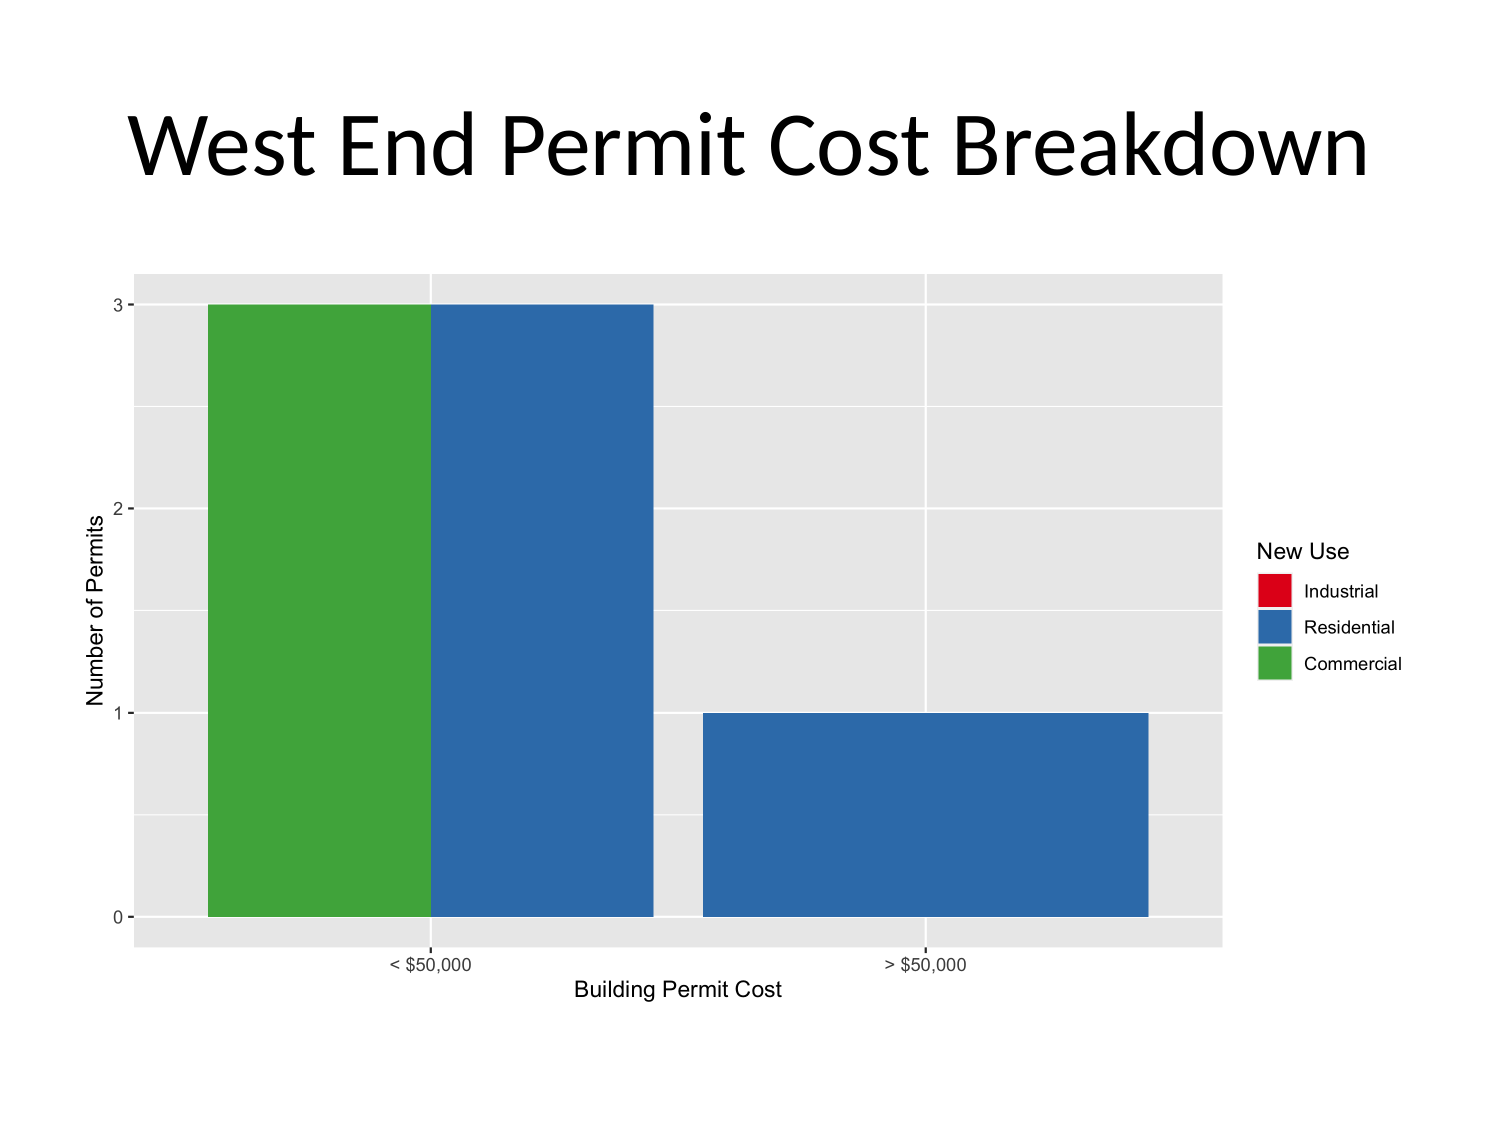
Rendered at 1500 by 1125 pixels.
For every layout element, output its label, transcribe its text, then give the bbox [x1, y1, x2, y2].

title West End Permit Cost Breakdown [75, 45, 1425, 233]
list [74, 262, 1426, 1013]
